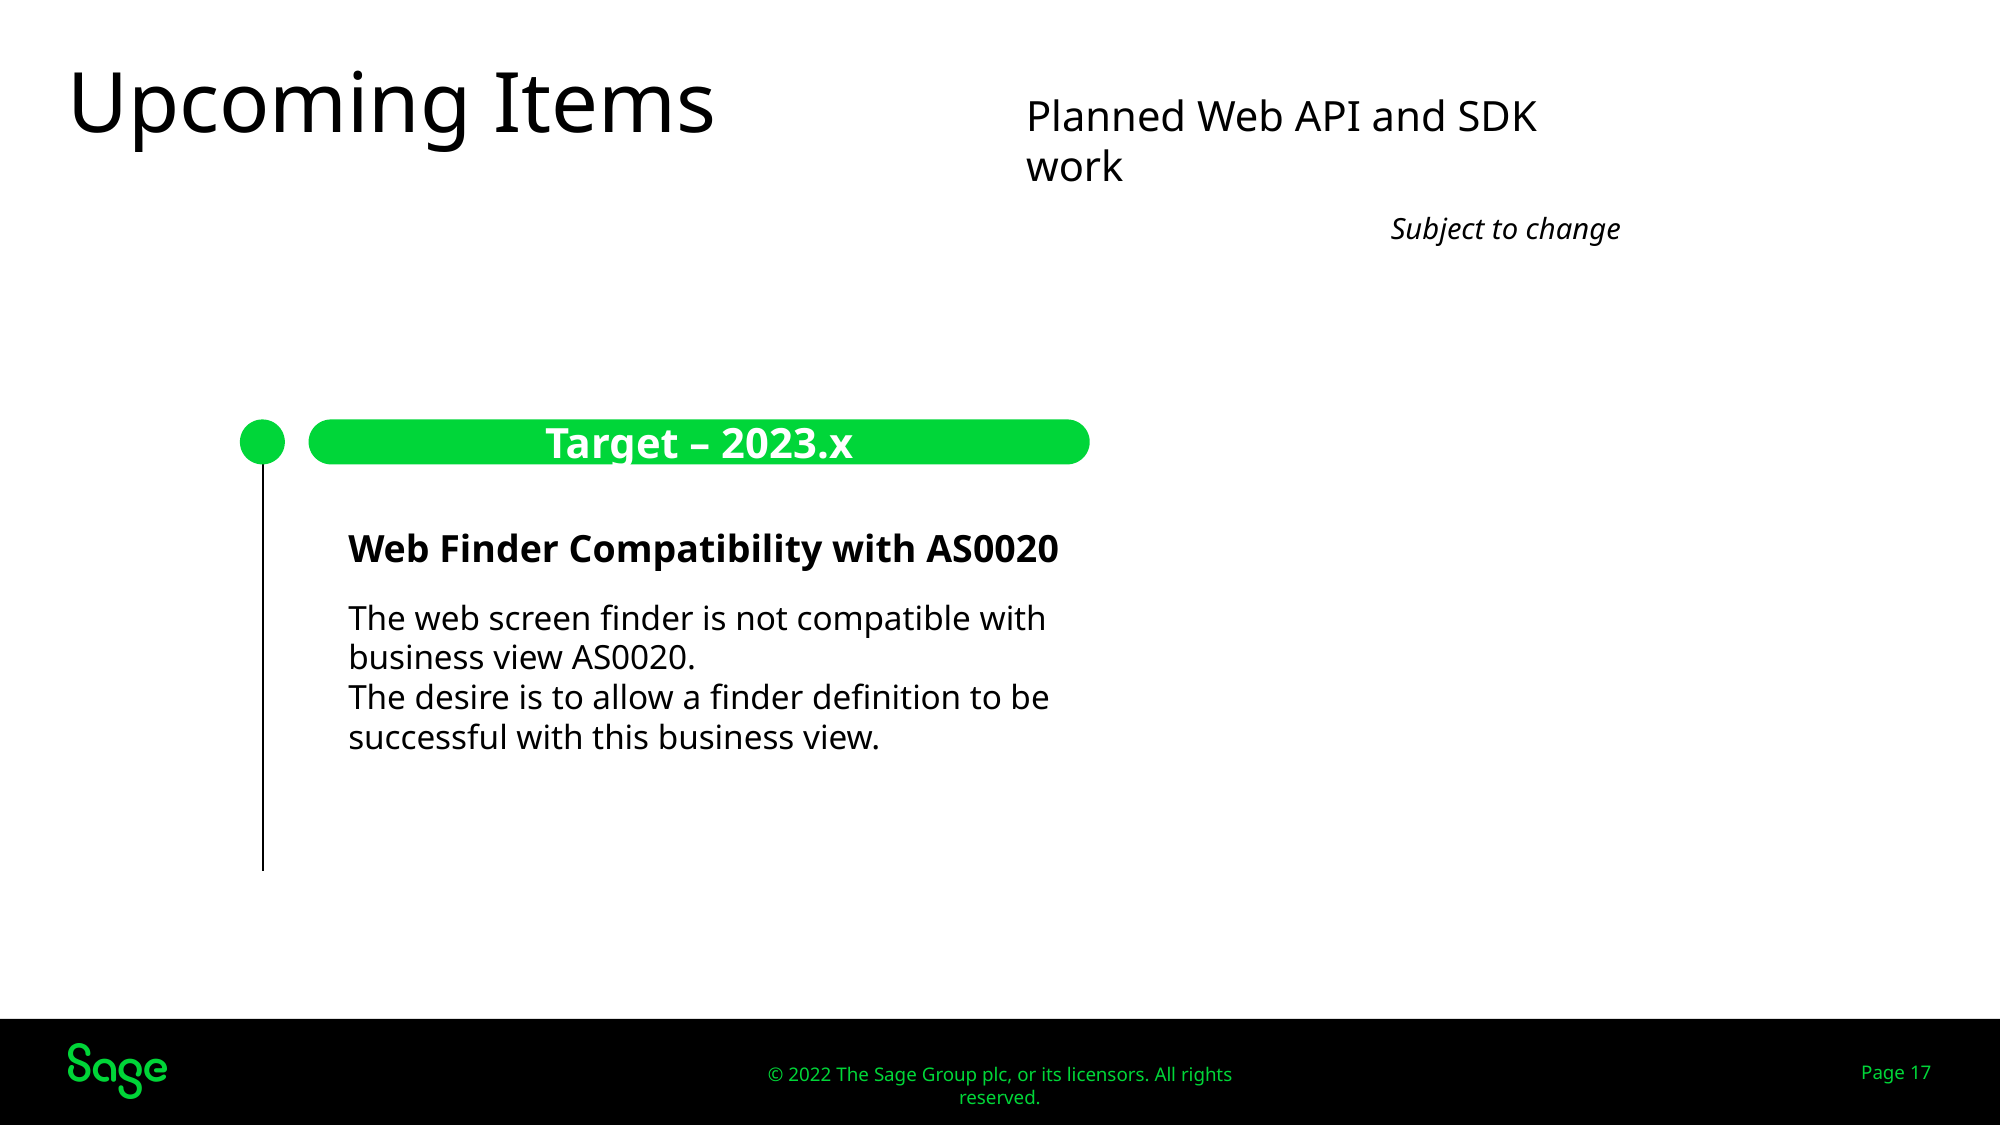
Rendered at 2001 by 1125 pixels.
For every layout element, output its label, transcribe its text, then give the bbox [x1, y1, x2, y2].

text_box [239, 418, 286, 465]
title Upcoming Items [67, 49, 900, 147]
list Planned Web API and SDK work Subject to change [1026, 82, 1622, 282]
slide_number Page 17 [1809, 1043, 1947, 1104]
picture [68, 1043, 167, 1099]
text_box Web Finder Compatibility with AS0020 The web screen finder is not compatible with business view AS0020. The desire is to allow a finder definition to be successful with this business view. [348, 525, 1090, 757]
text_box Target – 2023.x [308, 418, 1091, 465]
